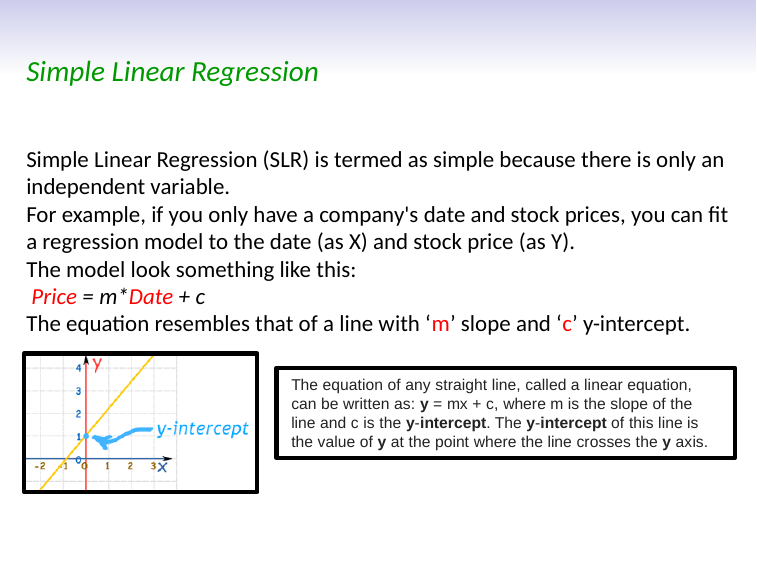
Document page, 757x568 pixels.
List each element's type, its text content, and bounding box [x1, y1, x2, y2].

title Simple Linear Regression [26, 52, 651, 88]
picture [0, 0, 756, 74]
list Simple Linear Regression (SLR) is termed as simple because there is only an independent variable. For example, if you only have a company's date and stock prices, you can fit a regression model to the date (as X) and stock price (as Y). The model look something like this: Price = m*Date + c The equation resembles that of a line with ‘m’ slope and ‘c’ y-intercept. [26, 144, 742, 367]
text_box The equation of any straight line, called a linear equation, can be written as: y = mx + c, where m is the slope of the line and c is the y-intercept. The y-intercept of this line is the value of y at the point where the line crosses the y axis. [274, 366, 737, 460]
picture [26, 355, 256, 491]
